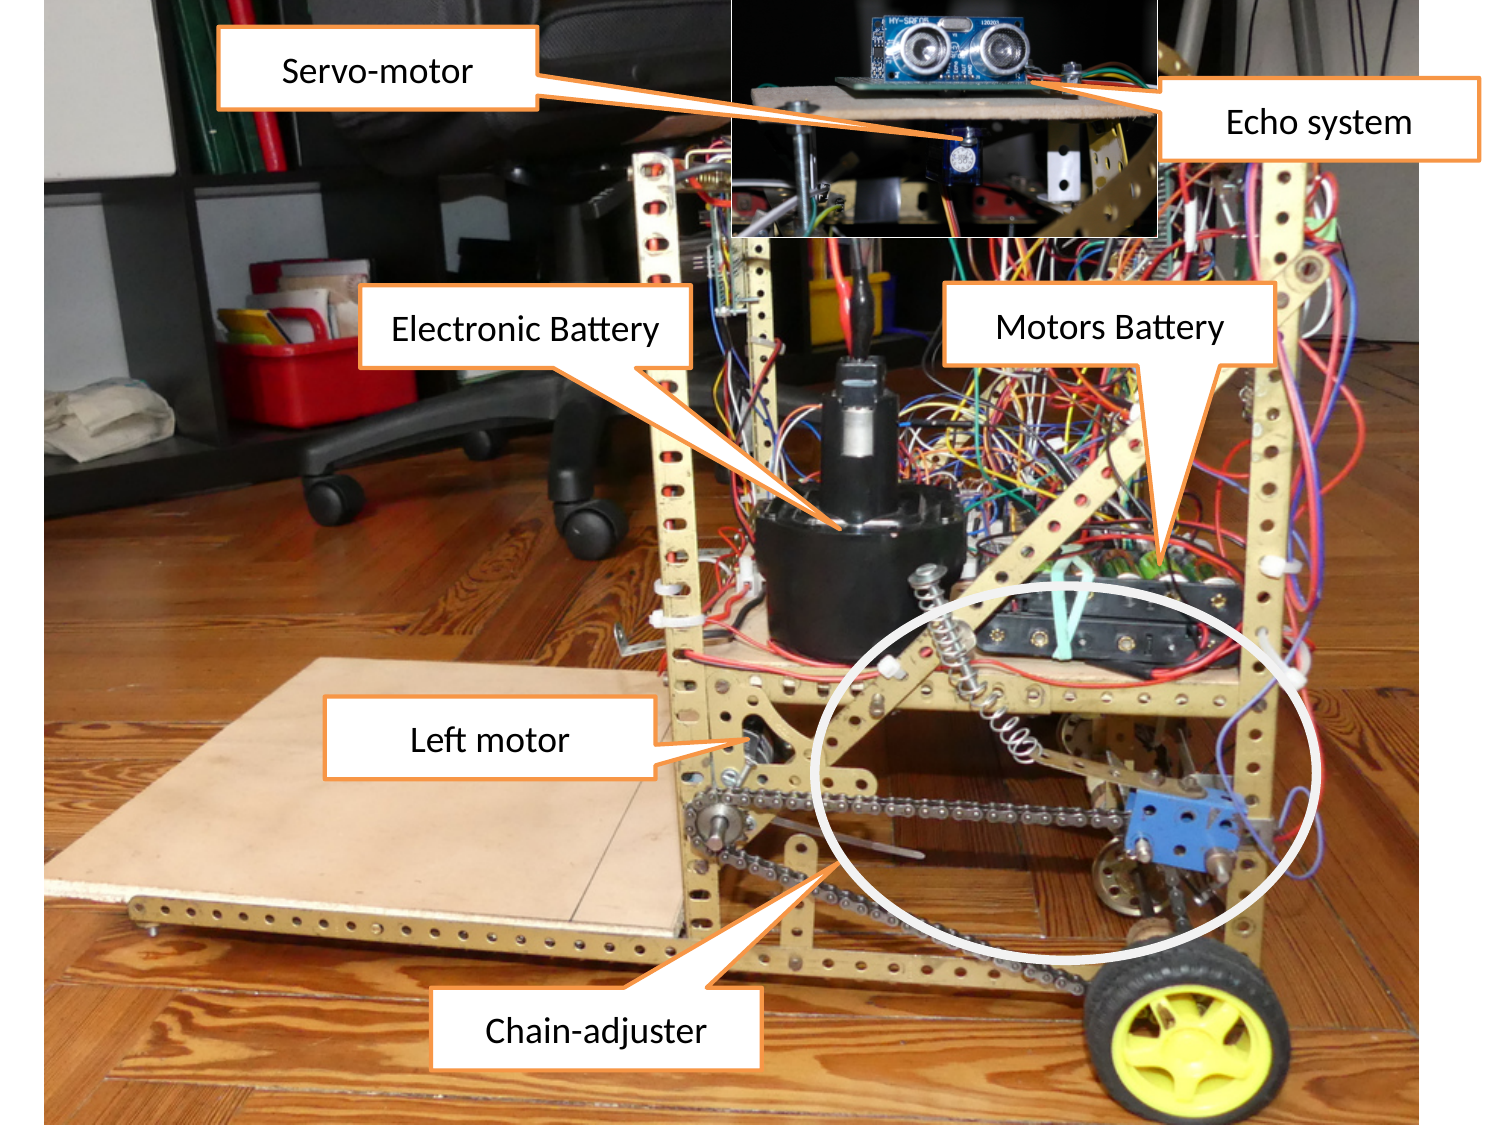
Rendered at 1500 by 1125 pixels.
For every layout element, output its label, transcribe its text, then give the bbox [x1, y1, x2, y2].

picture [44, 0, 1420, 1125]
text_box Echo system [1424, 75, 1482, 163]
